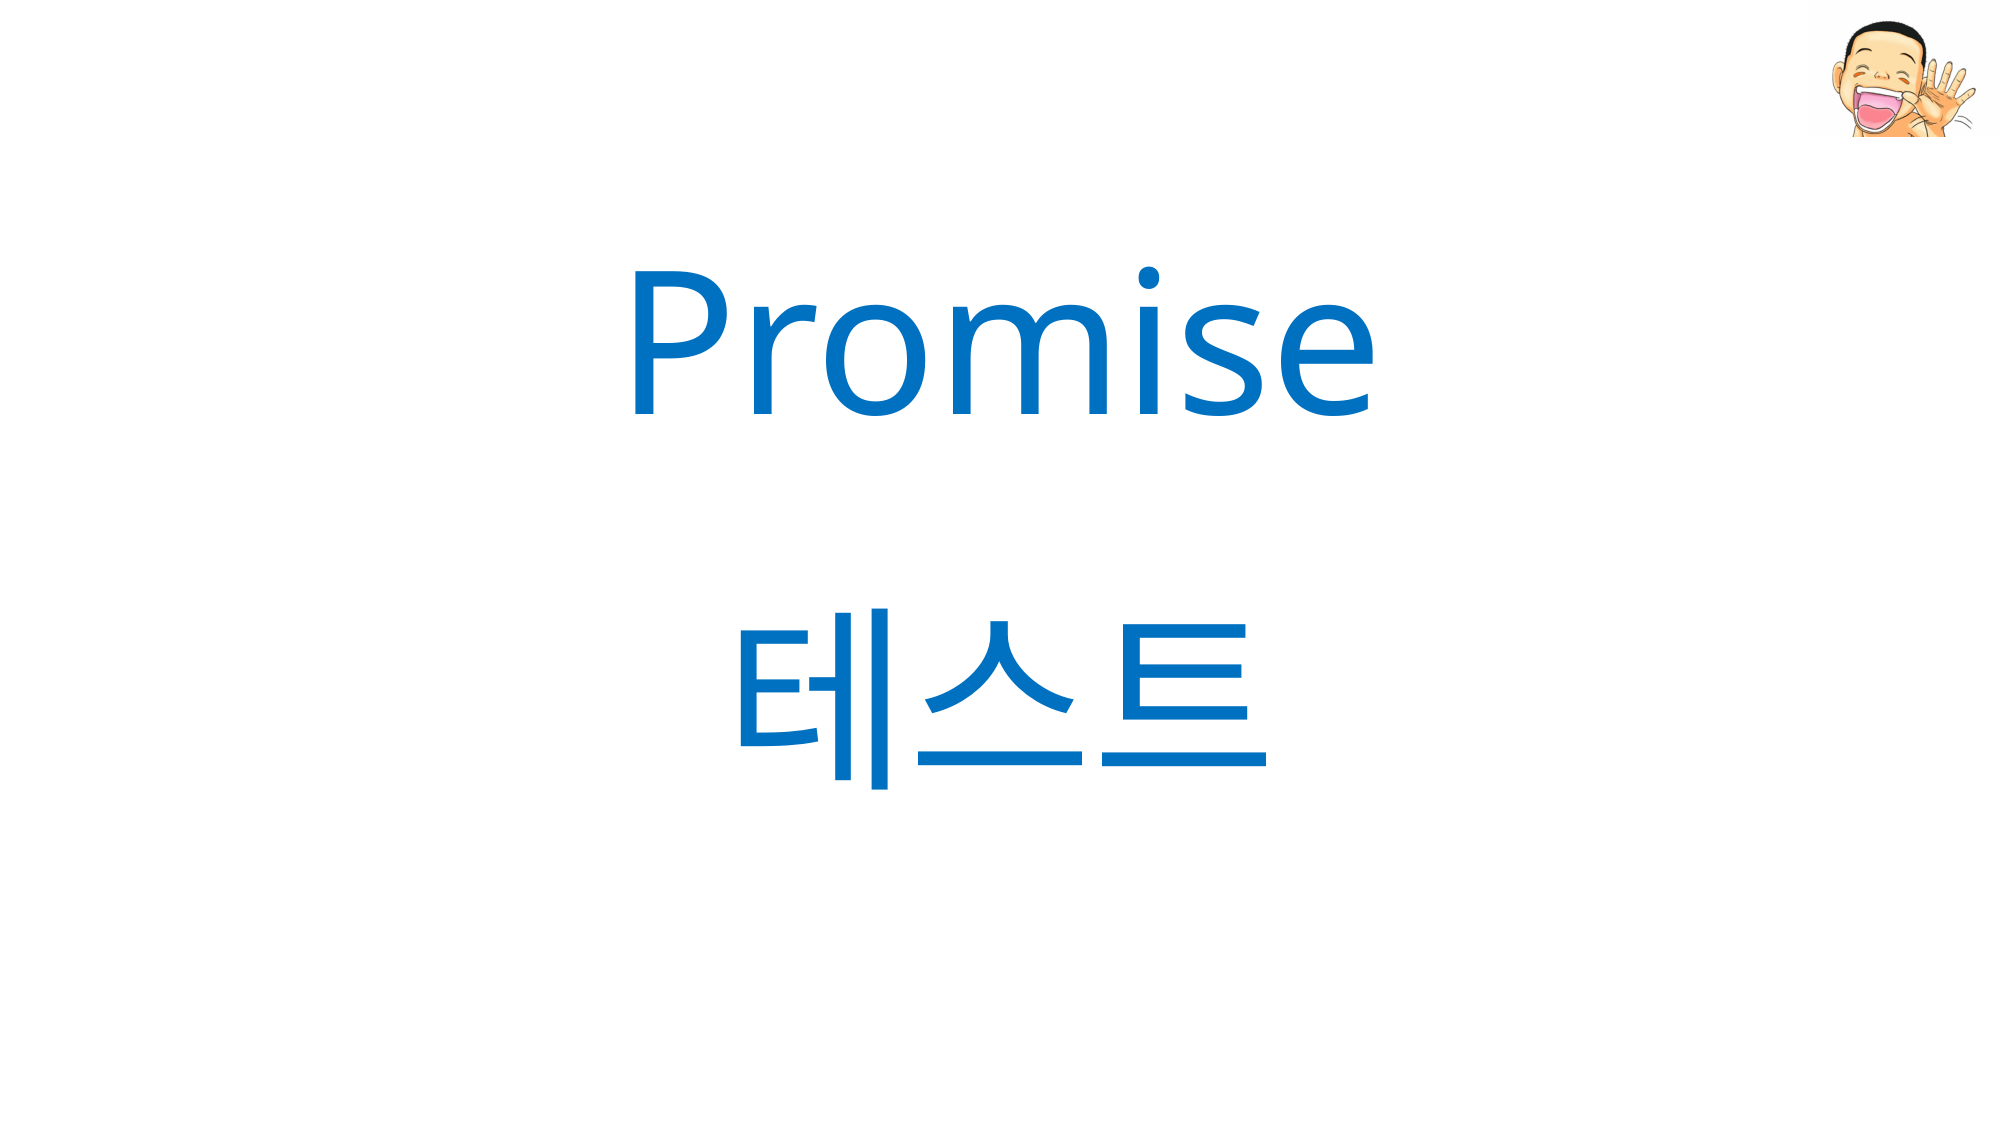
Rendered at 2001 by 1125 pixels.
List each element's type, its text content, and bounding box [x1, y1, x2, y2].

text_box Promise 테스트 [0, 86, 2000, 822]
picture [1808, 0, 2000, 86]
